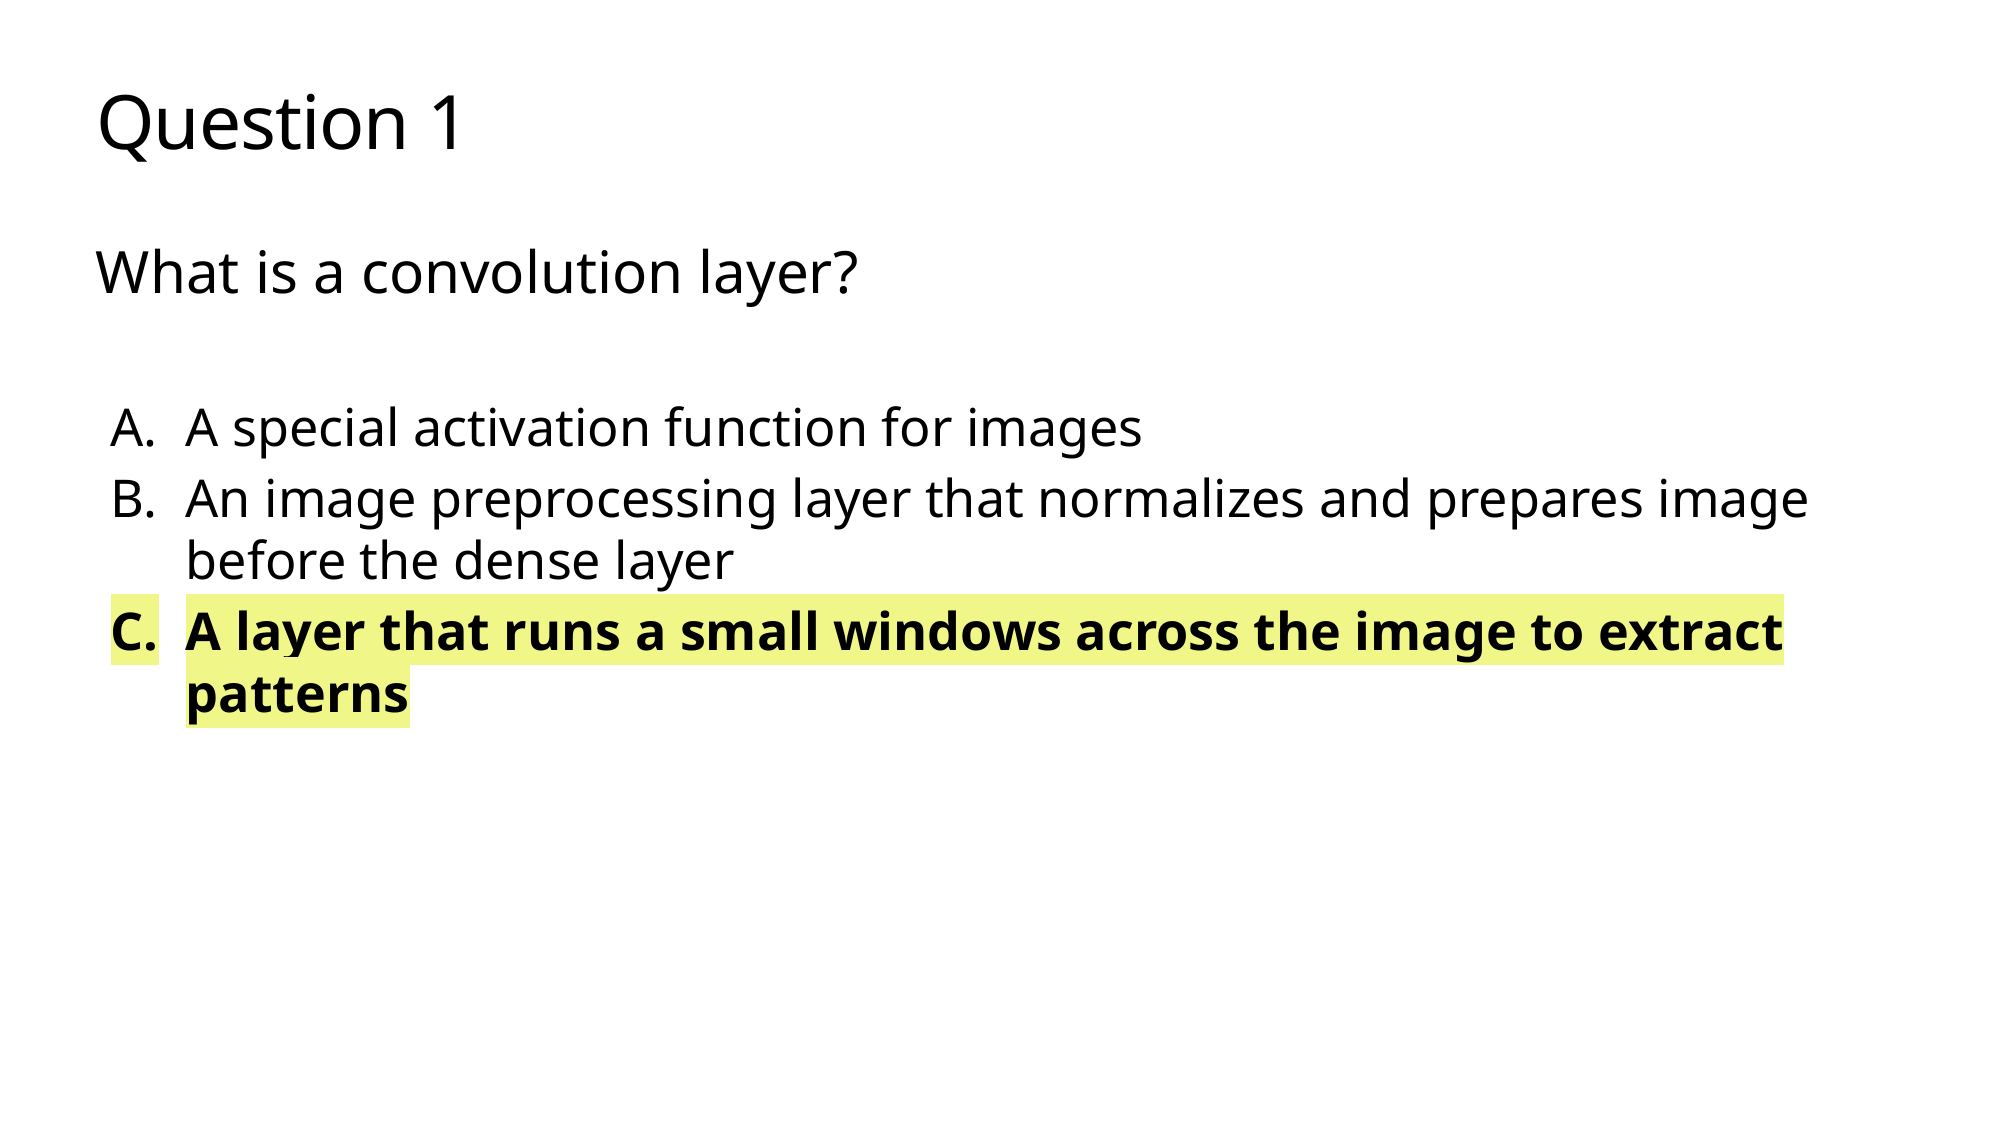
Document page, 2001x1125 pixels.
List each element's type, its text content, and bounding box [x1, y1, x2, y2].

list What is a convolution layer? [95, 235, 1904, 306]
text_box A special activation function for images An image preprocessing layer that normalizes and prepares image before the dense layer A layer that runs a small windows across the image to extract patterns [95, 387, 1905, 1044]
title Question 1 [96, 75, 1904, 165]
